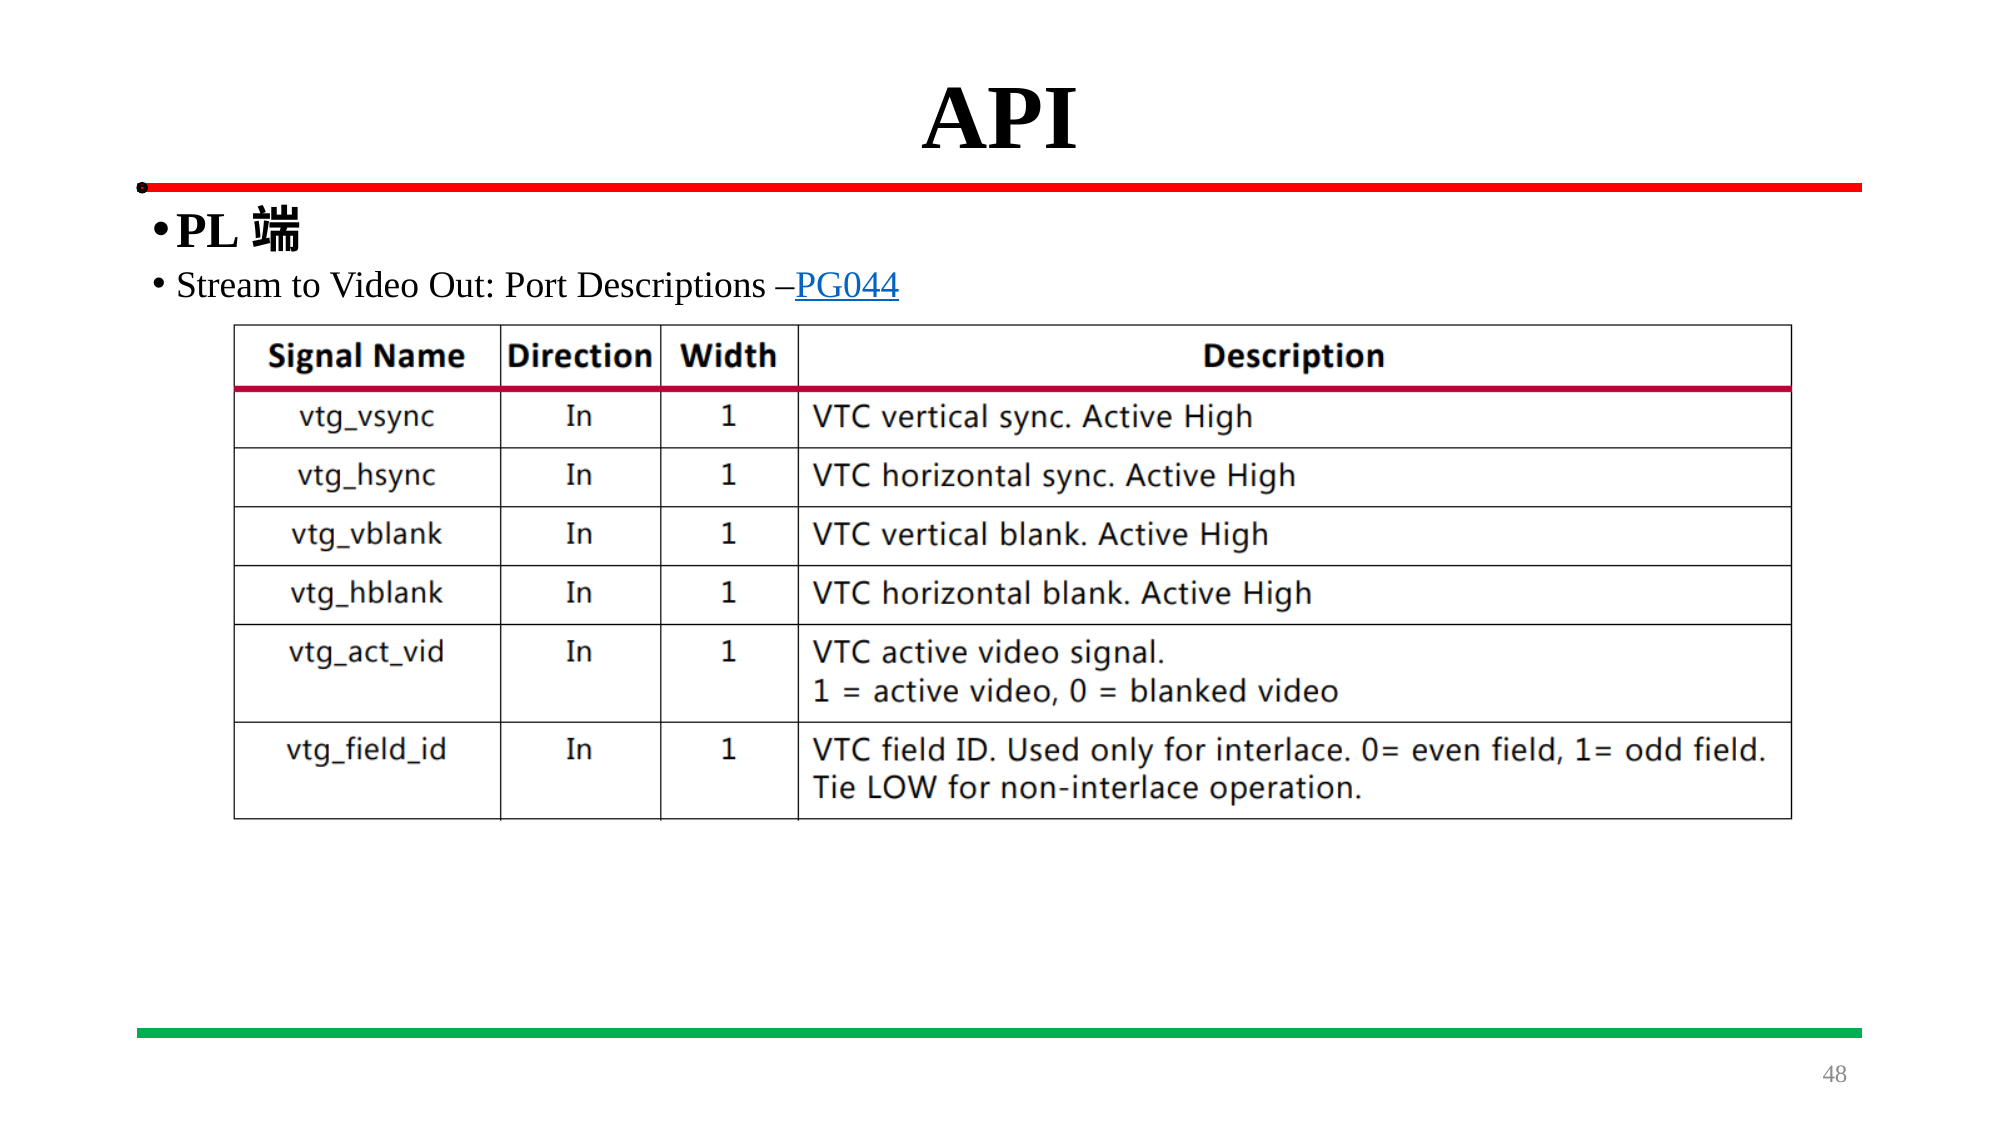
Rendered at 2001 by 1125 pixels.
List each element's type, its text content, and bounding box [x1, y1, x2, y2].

list PL端 Stream to Video Out: Port Descriptions –PG044 [137, 197, 1863, 1024]
picture [230, 317, 1797, 822]
title API [137, 59, 1863, 178]
slide_number 48 [1412, 1042, 1863, 1103]
text_box [136, 182, 148, 194]
